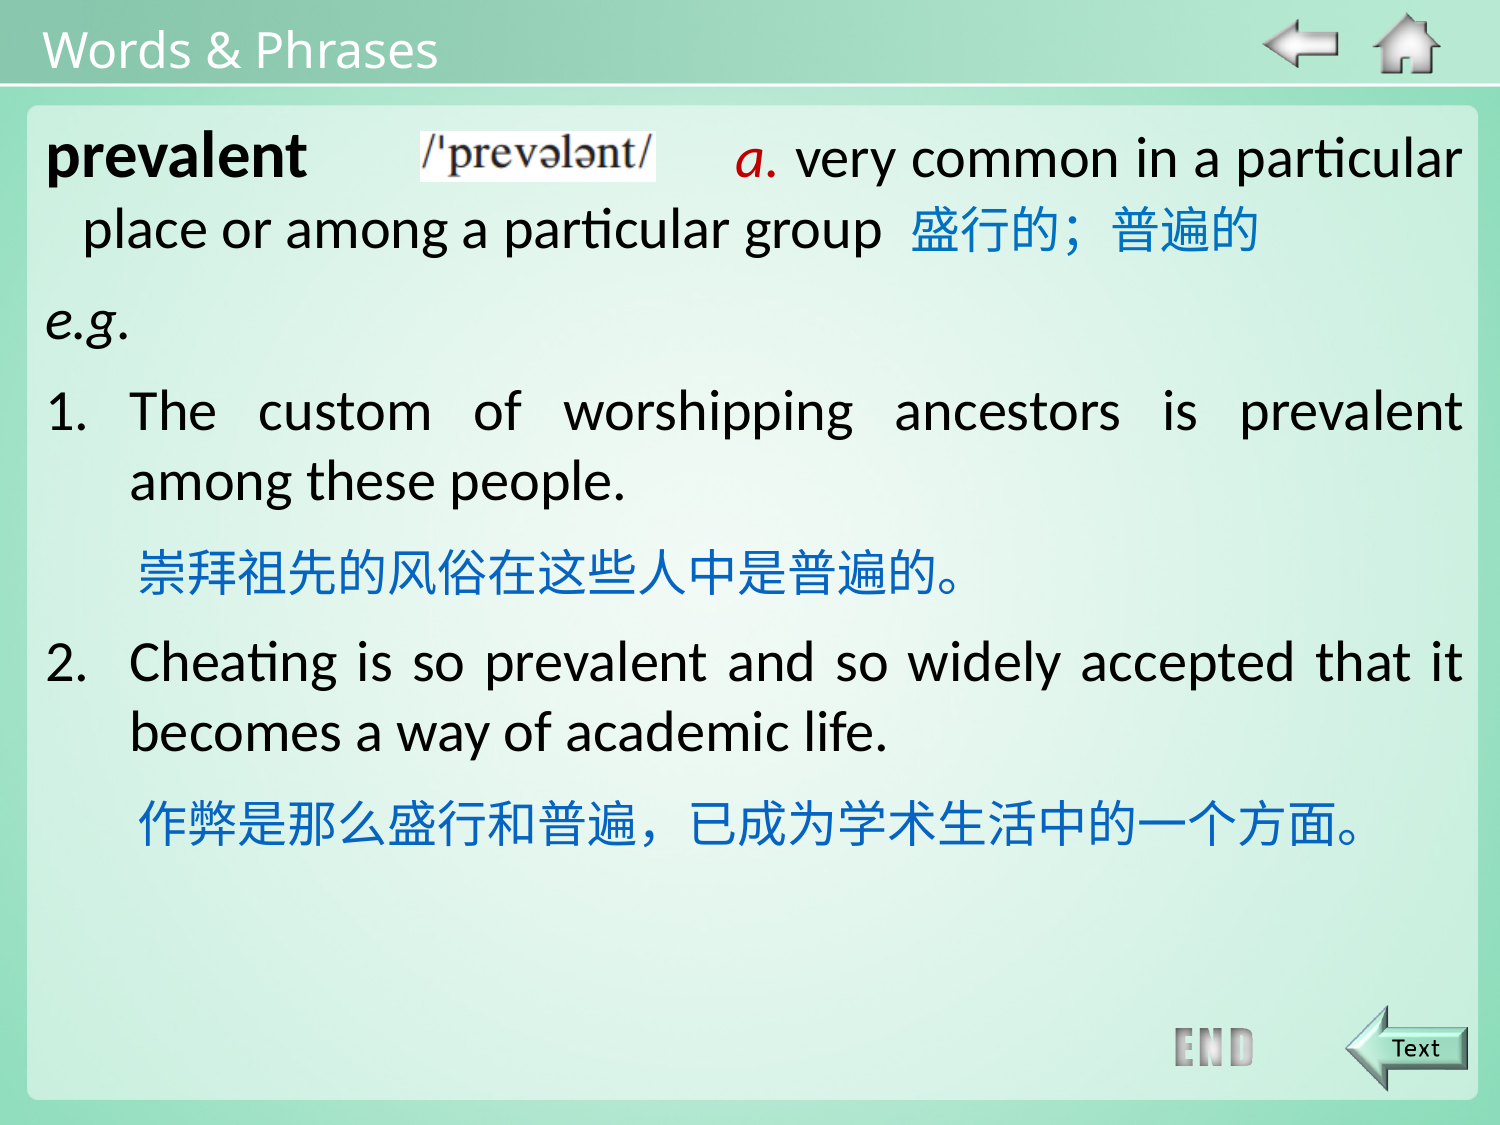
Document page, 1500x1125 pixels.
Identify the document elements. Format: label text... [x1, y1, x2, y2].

picture [0, 0, 1500, 1125]
text_box Words & Phrases [27, 11, 582, 87]
list prevalent a. very common in a particular place or among a particular group 盛行的；普遍的 e.g. The custom of worshipping ancestors is prevalent among these people. 崇拜祖先的风俗在这些人中是普遍的。 Cheating is so prevalent and so widely accepted that it becomes a way of academic life. 作弊是那么盛行和普遍，已成为学术生活中的一个方面。 [29, 102, 1480, 1099]
